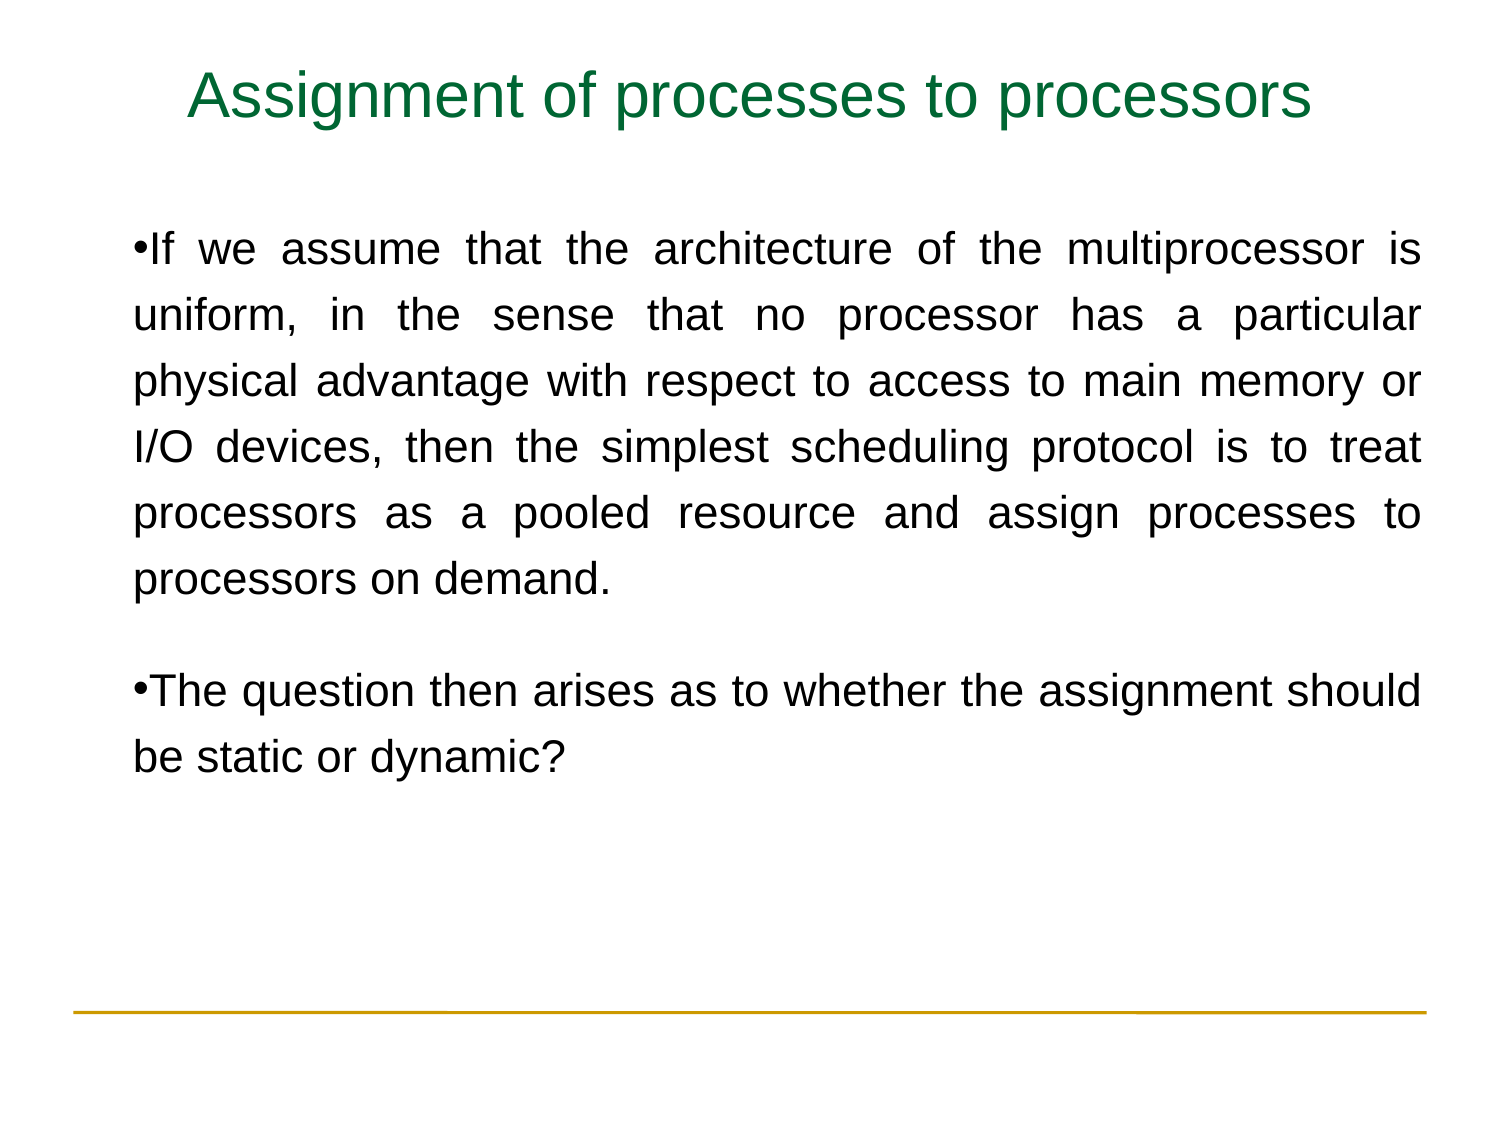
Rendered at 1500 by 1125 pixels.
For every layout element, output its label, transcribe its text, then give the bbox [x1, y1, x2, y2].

text_box Assignment of processes to processors [74, 45, 1425, 150]
text_box If we assume that the architecture of the multiprocessor is uniform, in the sense that no processor has a particular physical advantage with respect to access to main memory or I/O devices, then the simplest scheduling protocol is to treat processors as a pooled resource and assign processes to processors on demand. The question then arises as to whether the assignment should be static or dynamic? [118, 200, 1438, 988]
